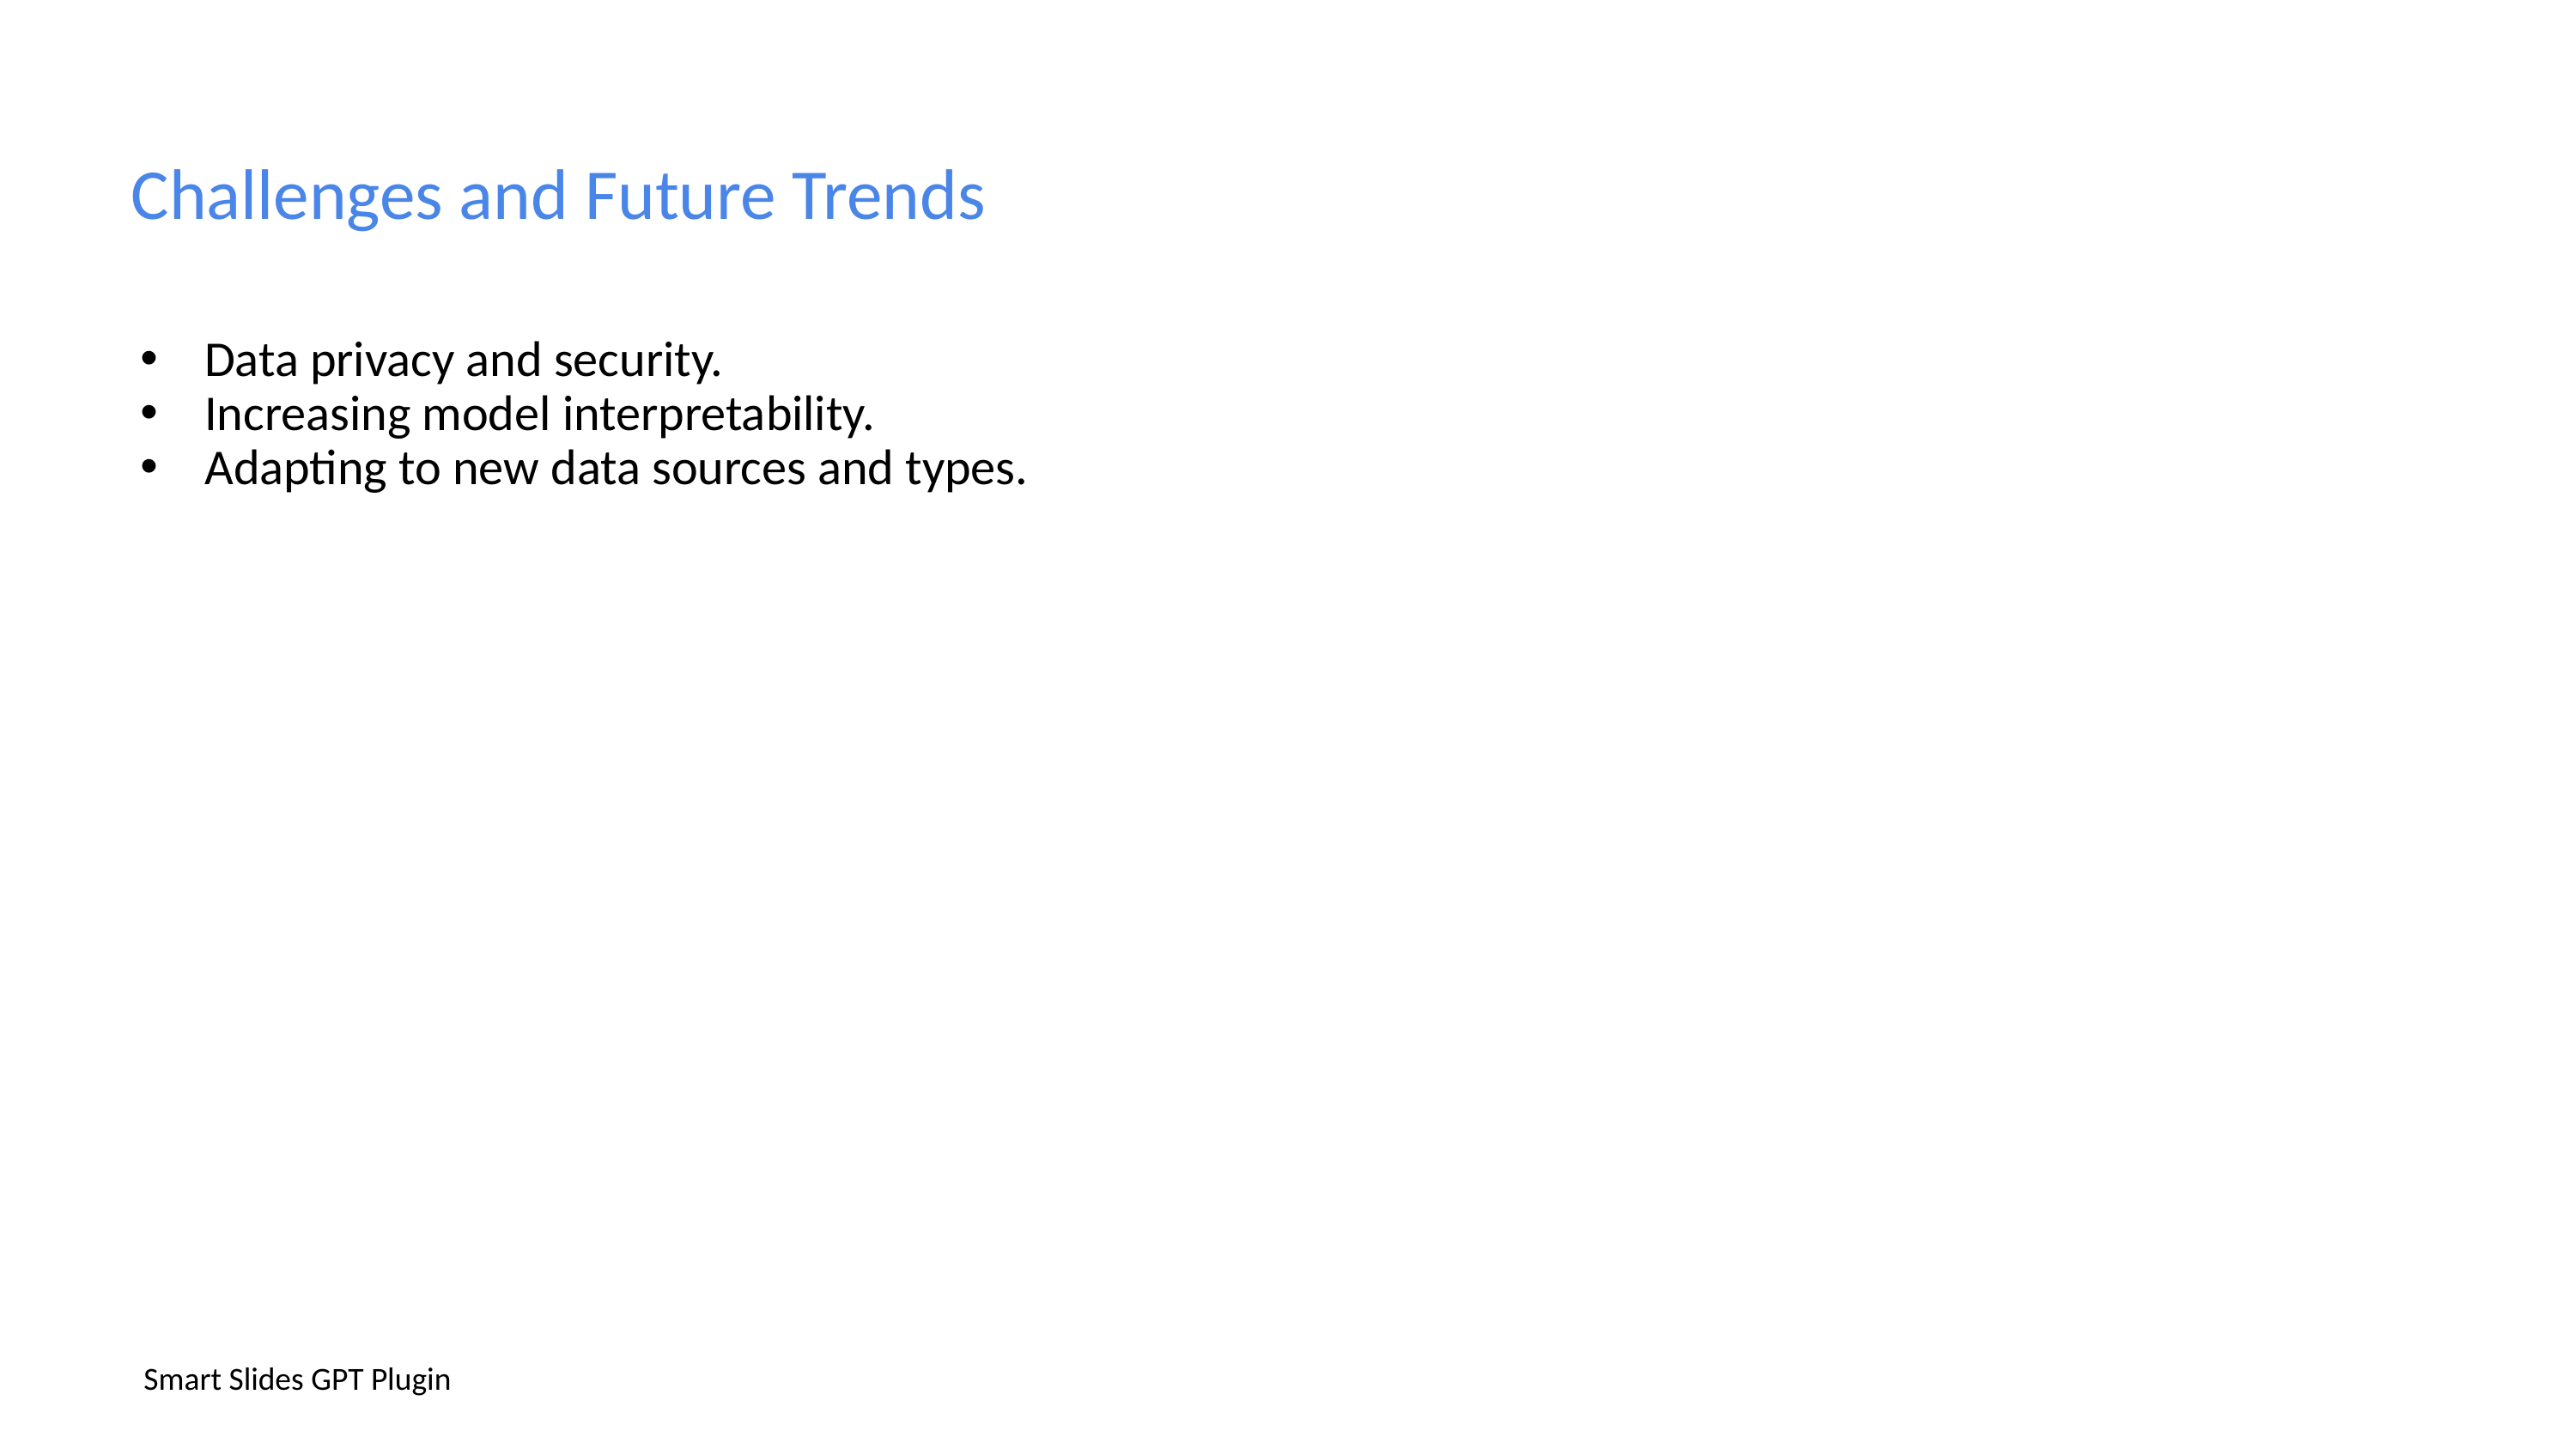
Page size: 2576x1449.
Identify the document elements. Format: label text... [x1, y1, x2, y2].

list Data privacy and security. Increasing model interpretability. Adapting to new data sources and types. [129, 320, 2098, 1352]
title Challenges and Future Trends [131, 144, 2099, 283]
